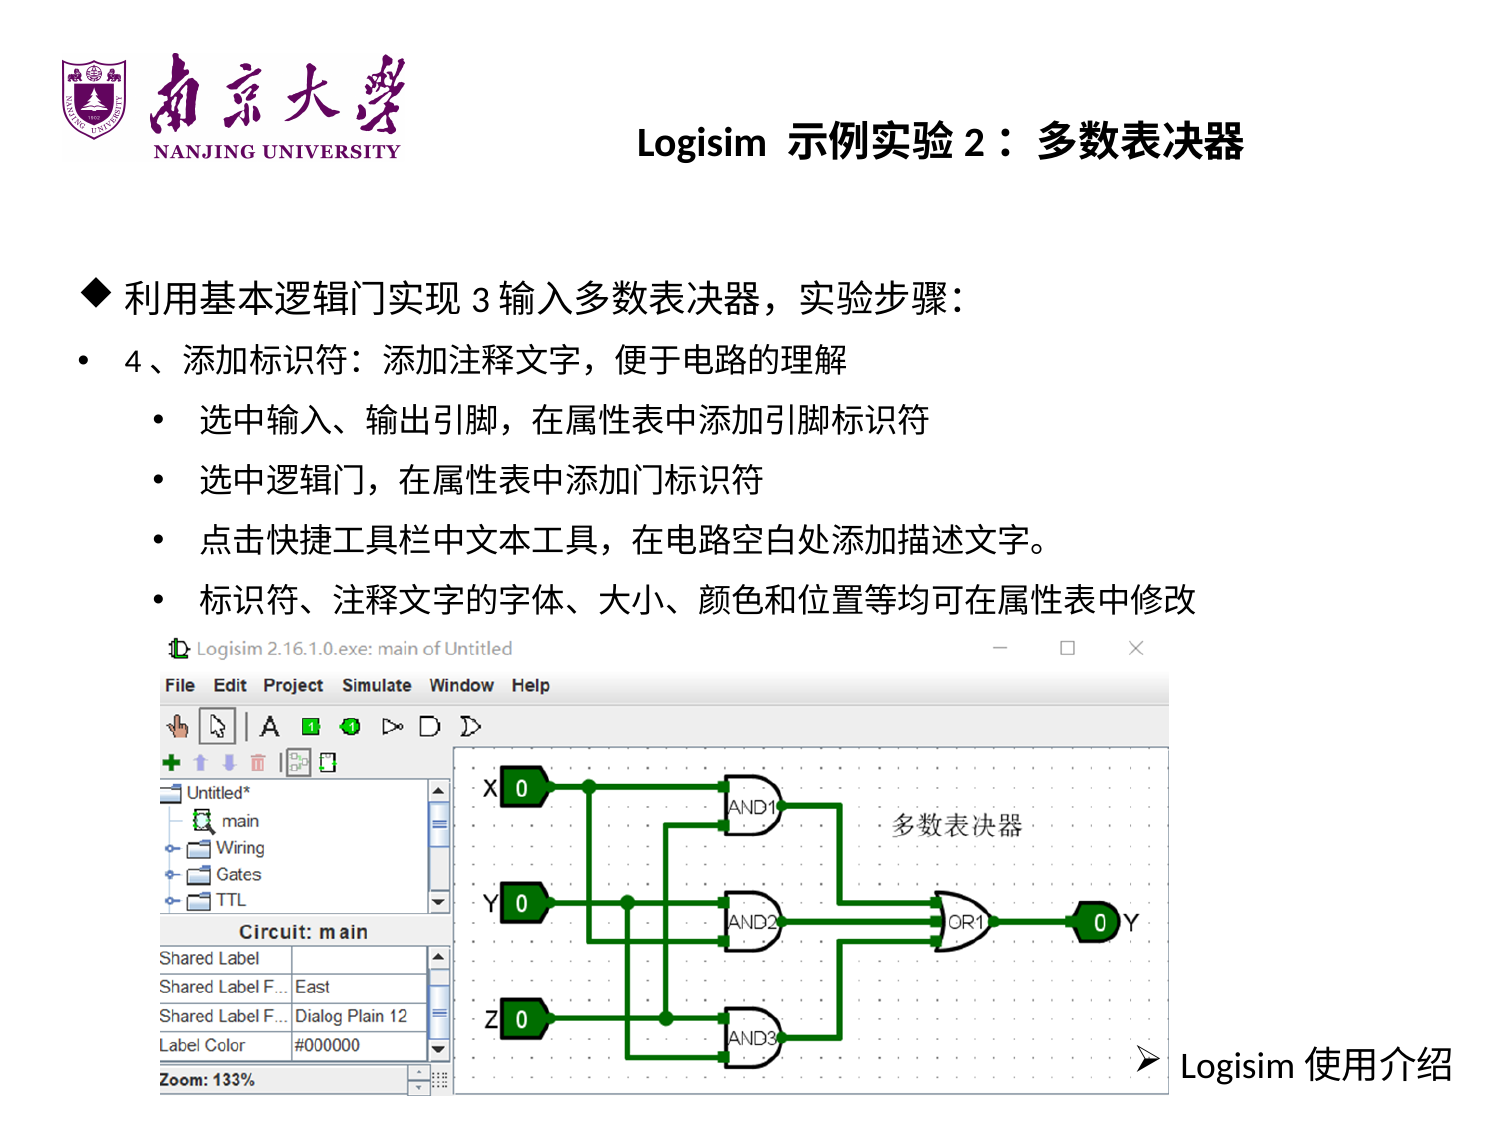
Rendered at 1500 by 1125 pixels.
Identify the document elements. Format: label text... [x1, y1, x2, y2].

picture [62, 53, 405, 162]
text_box 利用基本逻辑门实现3输入多数表决器，实验步骤： 4、添加标识符：添加注释文字，便于电路的理解 选中输入、输出引脚，在属性表中添加引脚标识符 选中逻辑门，在属性表中添加门标识符 点击快捷工具栏中文本工具，在电路空白处添加描述文字。 标识符、注释文字的字体、大小、颜色和位置等均可在属性表中修改 [62, 244, 1452, 627]
picture [160, 628, 1169, 1096]
text_box Logisim 示例实验2：多数表决器 [622, 107, 1290, 173]
text_box Logisim使用介绍 [1169, 1011, 1469, 1094]
